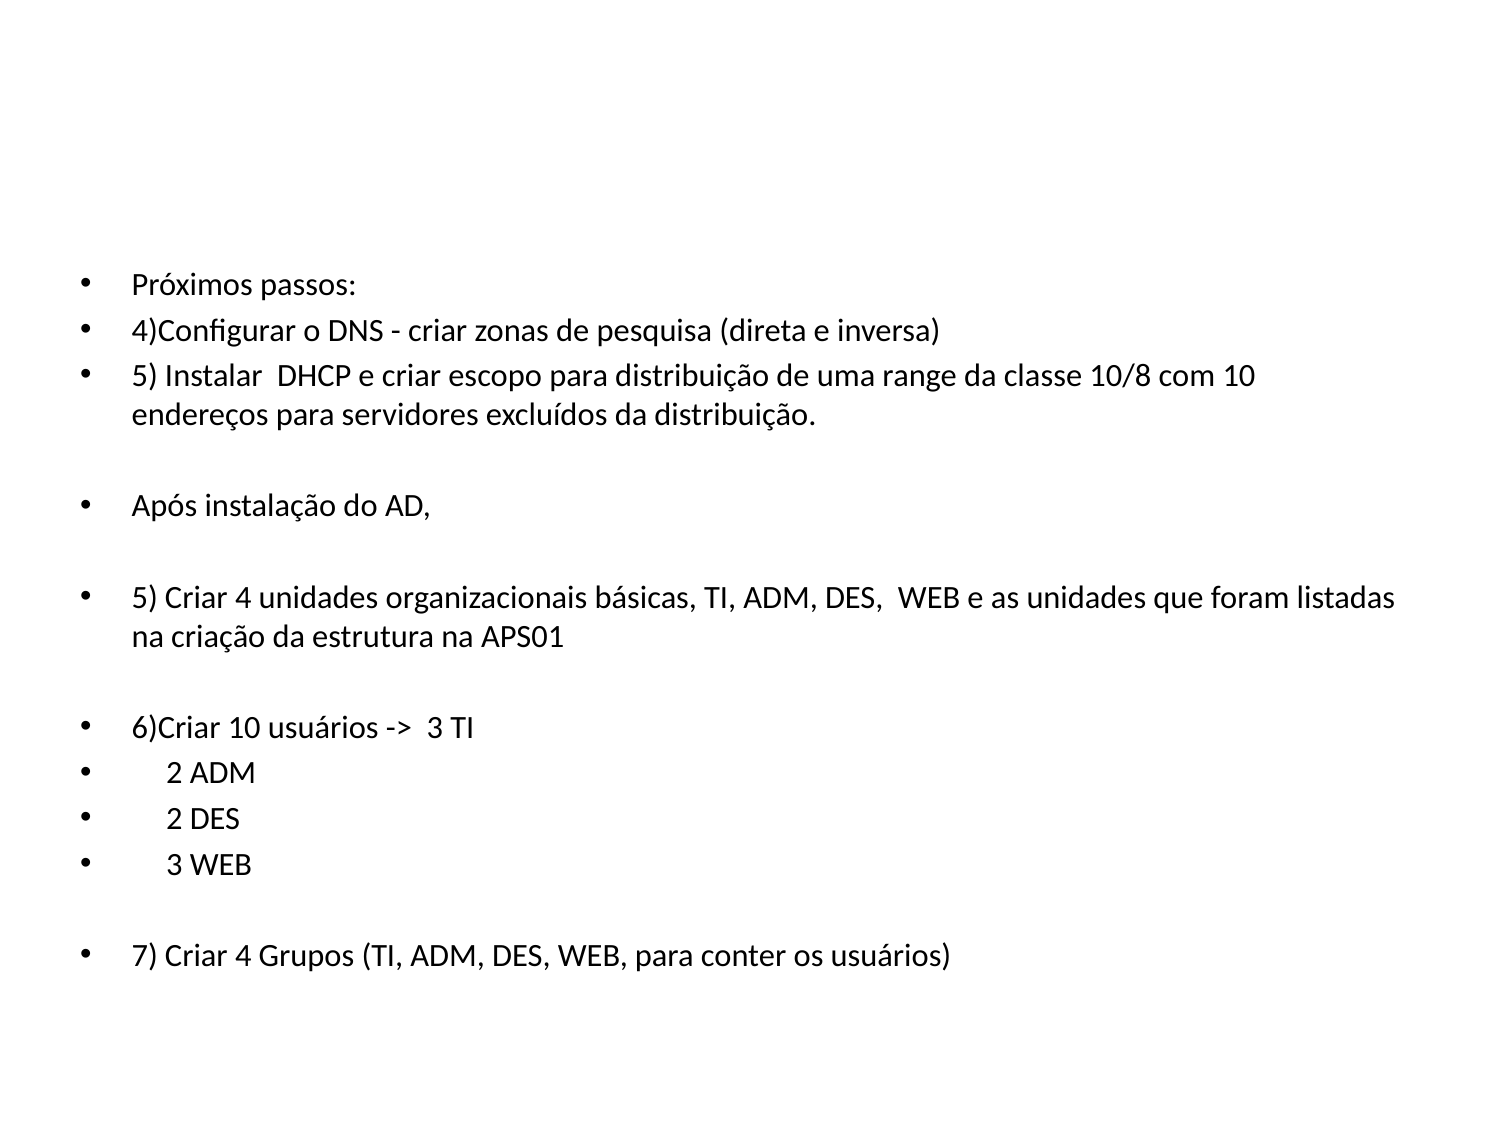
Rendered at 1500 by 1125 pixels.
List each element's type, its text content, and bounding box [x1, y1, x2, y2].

list Próximos passos: 4)Configurar o DNS - criar zonas de pesquisa (direta e inversa) 5) Instalar DHCP e criar escopo para distribuição de uma range da classe 10/8 com 10 endereços para servidores excluídos da distribuição. Após instalação do AD, 5) Criar 4 unidades organizacionais básicas, TI, ADM, DES, WEB e as unidades que foram listadas na criação da estrutura na APS01 6)Criar 10 usuários -> 3 TI 2 ADM 2 DES 3 WEB 7) Criar 4 Grupos (TI, ADM, DES, WEB, para conter os usuários) [64, 255, 1415, 998]
